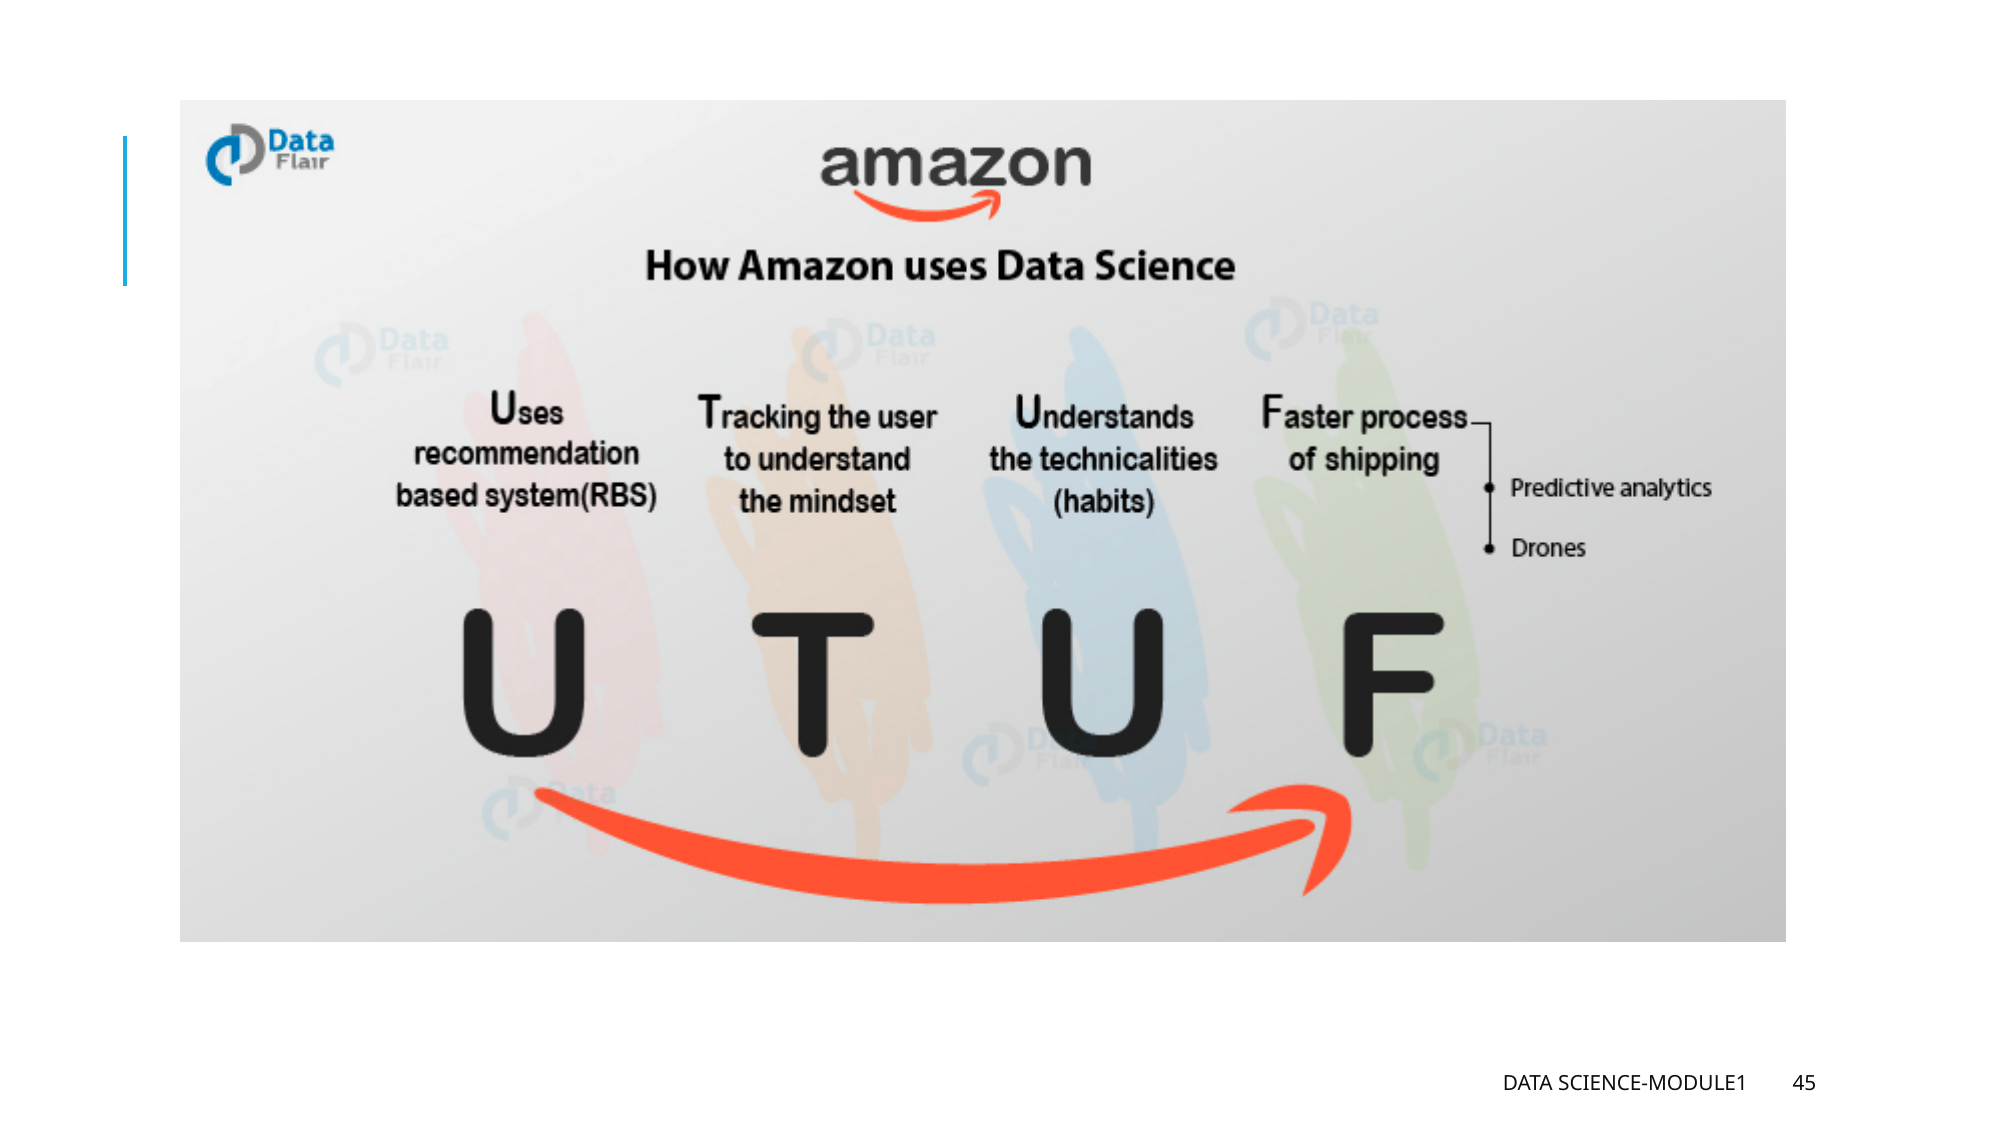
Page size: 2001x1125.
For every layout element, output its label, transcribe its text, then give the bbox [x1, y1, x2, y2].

picture [179, 100, 1786, 942]
slide_number 45 [1777, 1061, 1938, 1107]
footer Data Science-Module1 [794, 1061, 1763, 1107]
